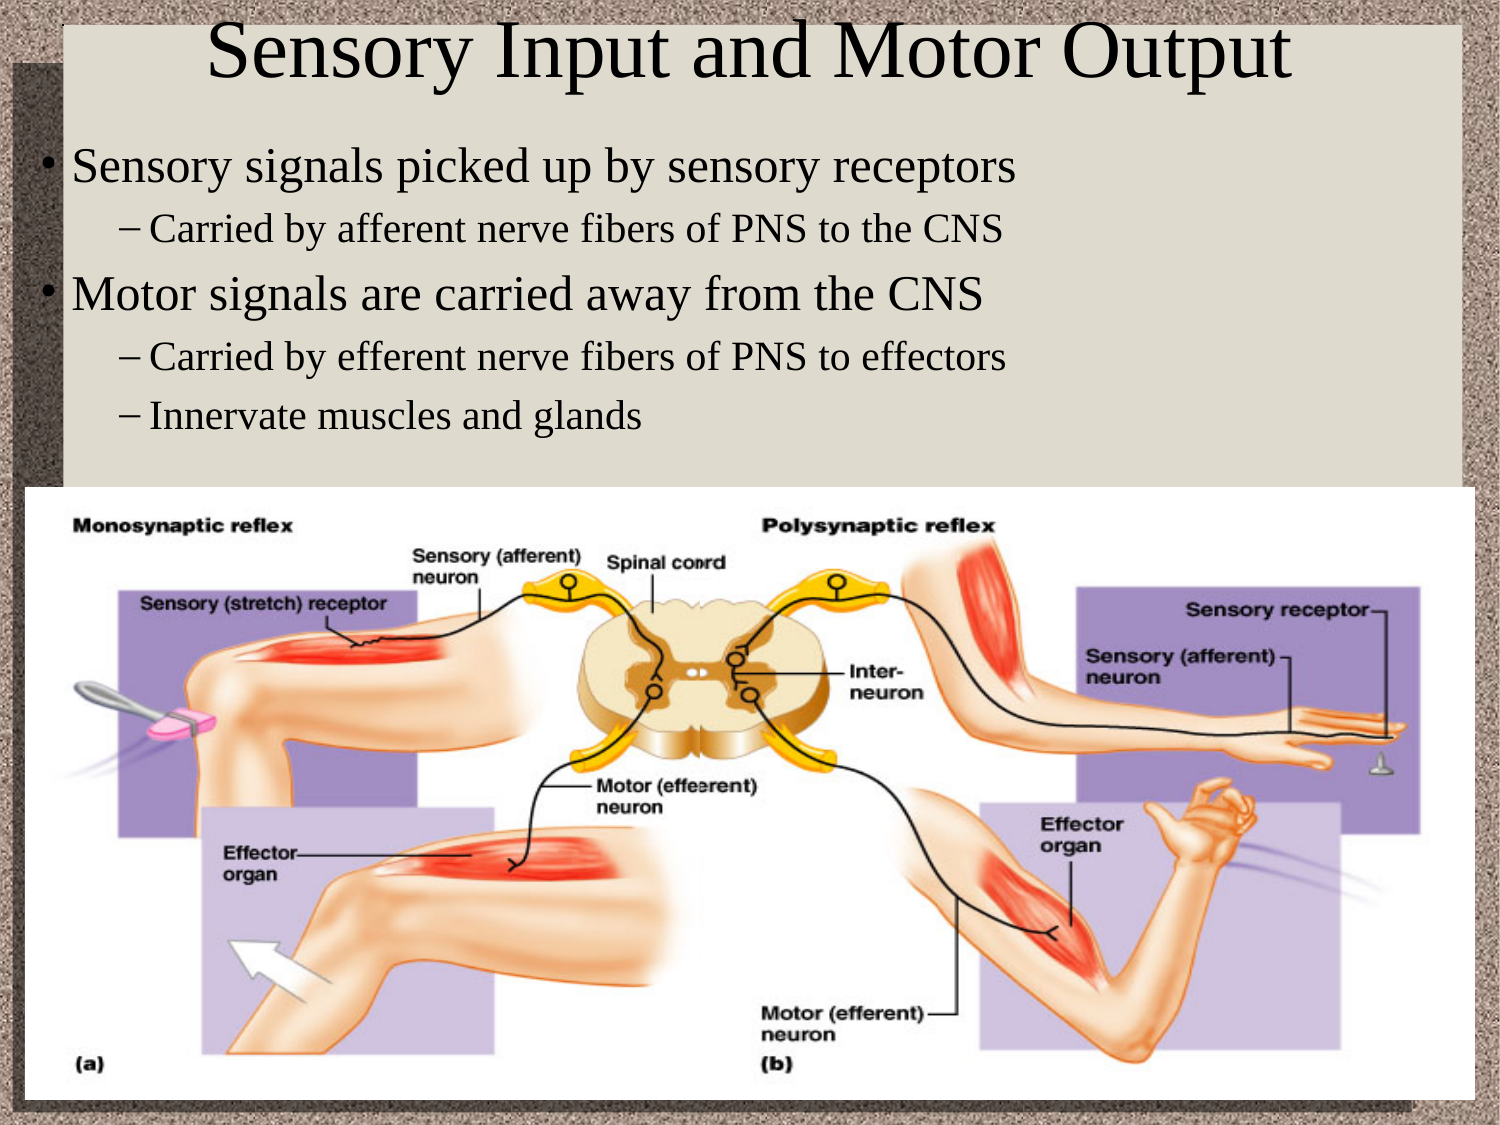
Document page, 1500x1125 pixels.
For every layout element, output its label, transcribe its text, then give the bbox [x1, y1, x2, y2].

picture [0, 0, 1500, 1125]
title Sensory Input and Motor Output [112, 0, 1388, 88]
list Sensory signals picked up by sensory receptors Carried by afferent nerve fibers of PNS to the CNS Motor signals are carried away from the CNS Carried by efferent nerve fibers of PNS to effectors Innervate muscles and glands [24, 125, 1500, 425]
picture [1388, 0, 1500, 125]
